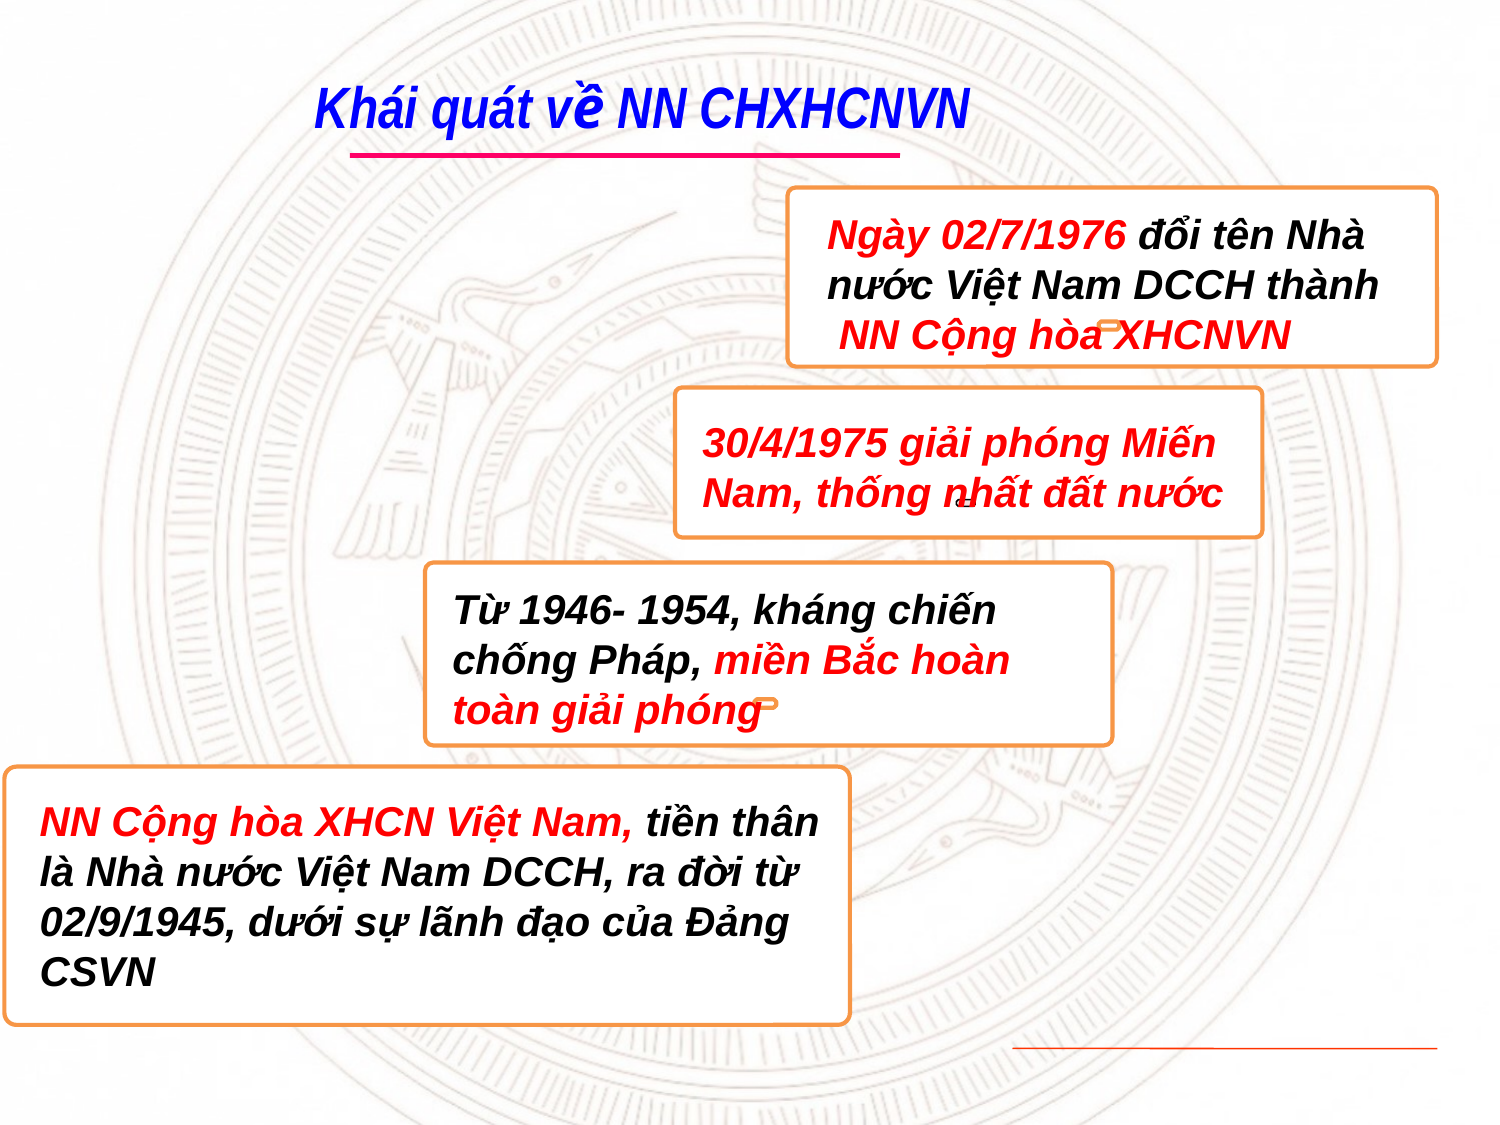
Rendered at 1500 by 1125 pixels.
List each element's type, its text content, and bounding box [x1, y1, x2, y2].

text_box Khái quát về NN CHXHCNVN [299, 63, 1500, 148]
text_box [424, 562, 1113, 746]
picture [0, 0, 1500, 1125]
text_box [2, 764, 853, 1027]
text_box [787, 187, 1438, 367]
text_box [674, 387, 1263, 538]
text_box NN Cộng hòa XHCN Việt Nam, tiền thân là Nhà nước Việt Nam DCCH, ra đời từ 02/9/1945, dưới sự lãnh đạo của Đảng CSVN [24, 787, 850, 1003]
